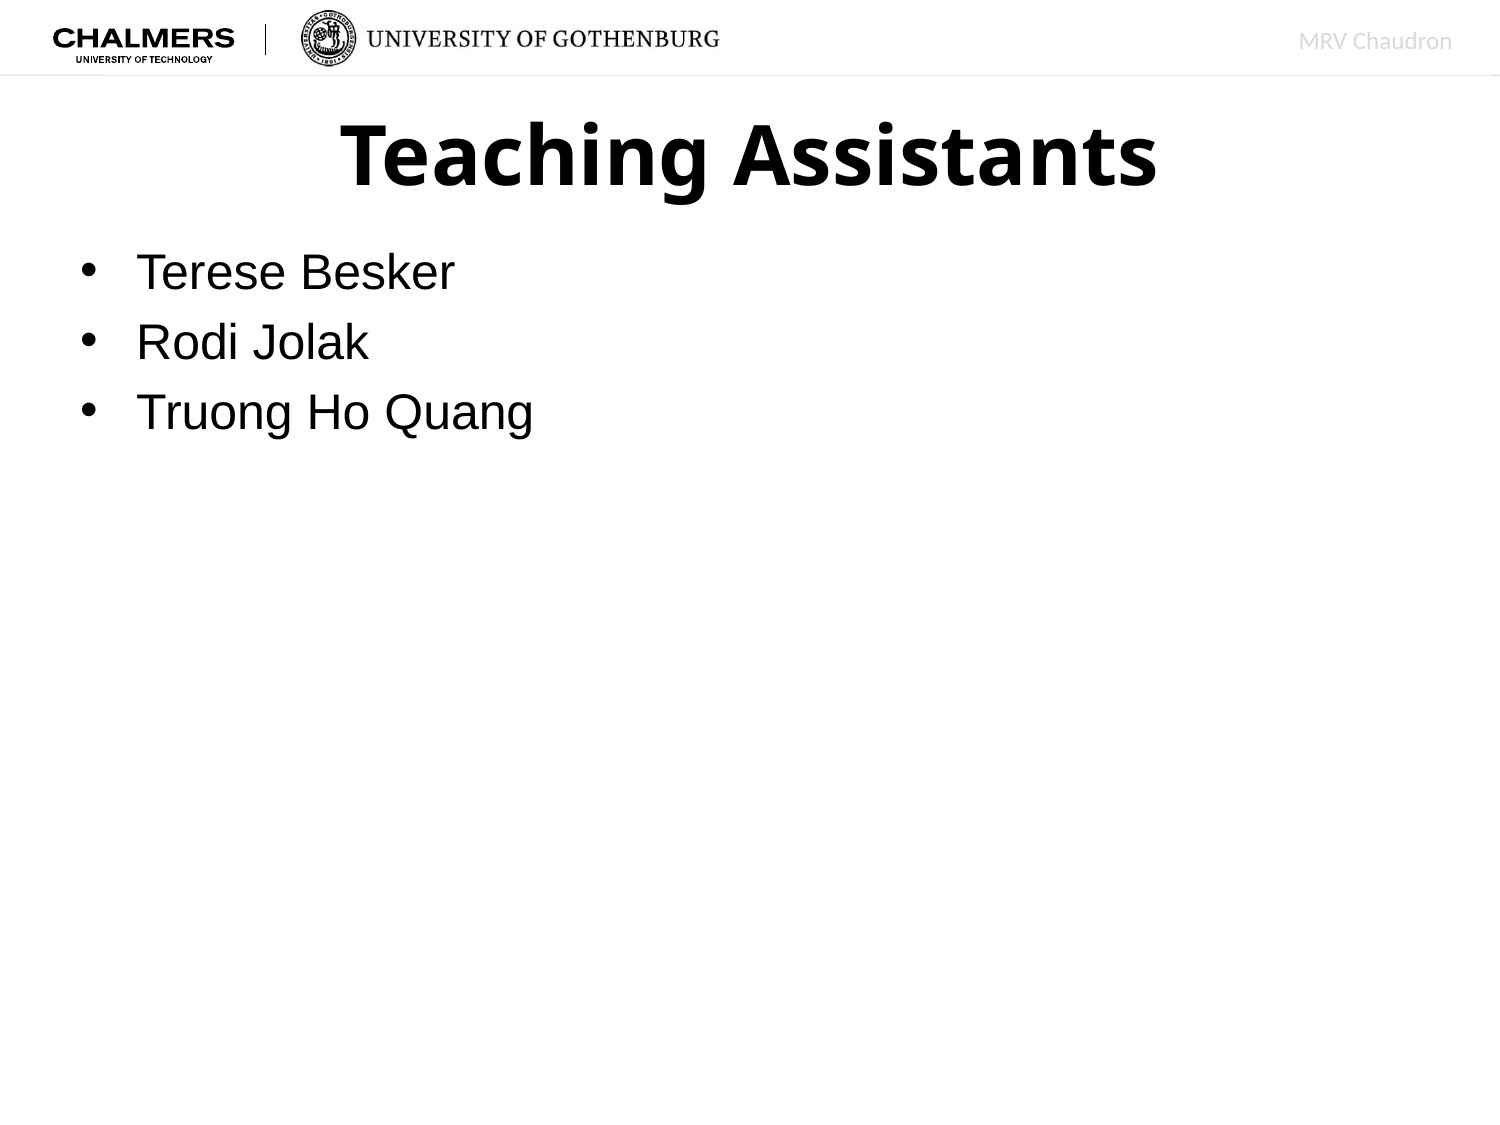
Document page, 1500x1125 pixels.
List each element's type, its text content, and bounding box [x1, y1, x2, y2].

list Terese Besker Rodi Jolak Truong Ho Quang [64, 231, 1447, 1094]
picture [301, 10, 720, 67]
title Teaching Assistants [0, 90, 1500, 215]
